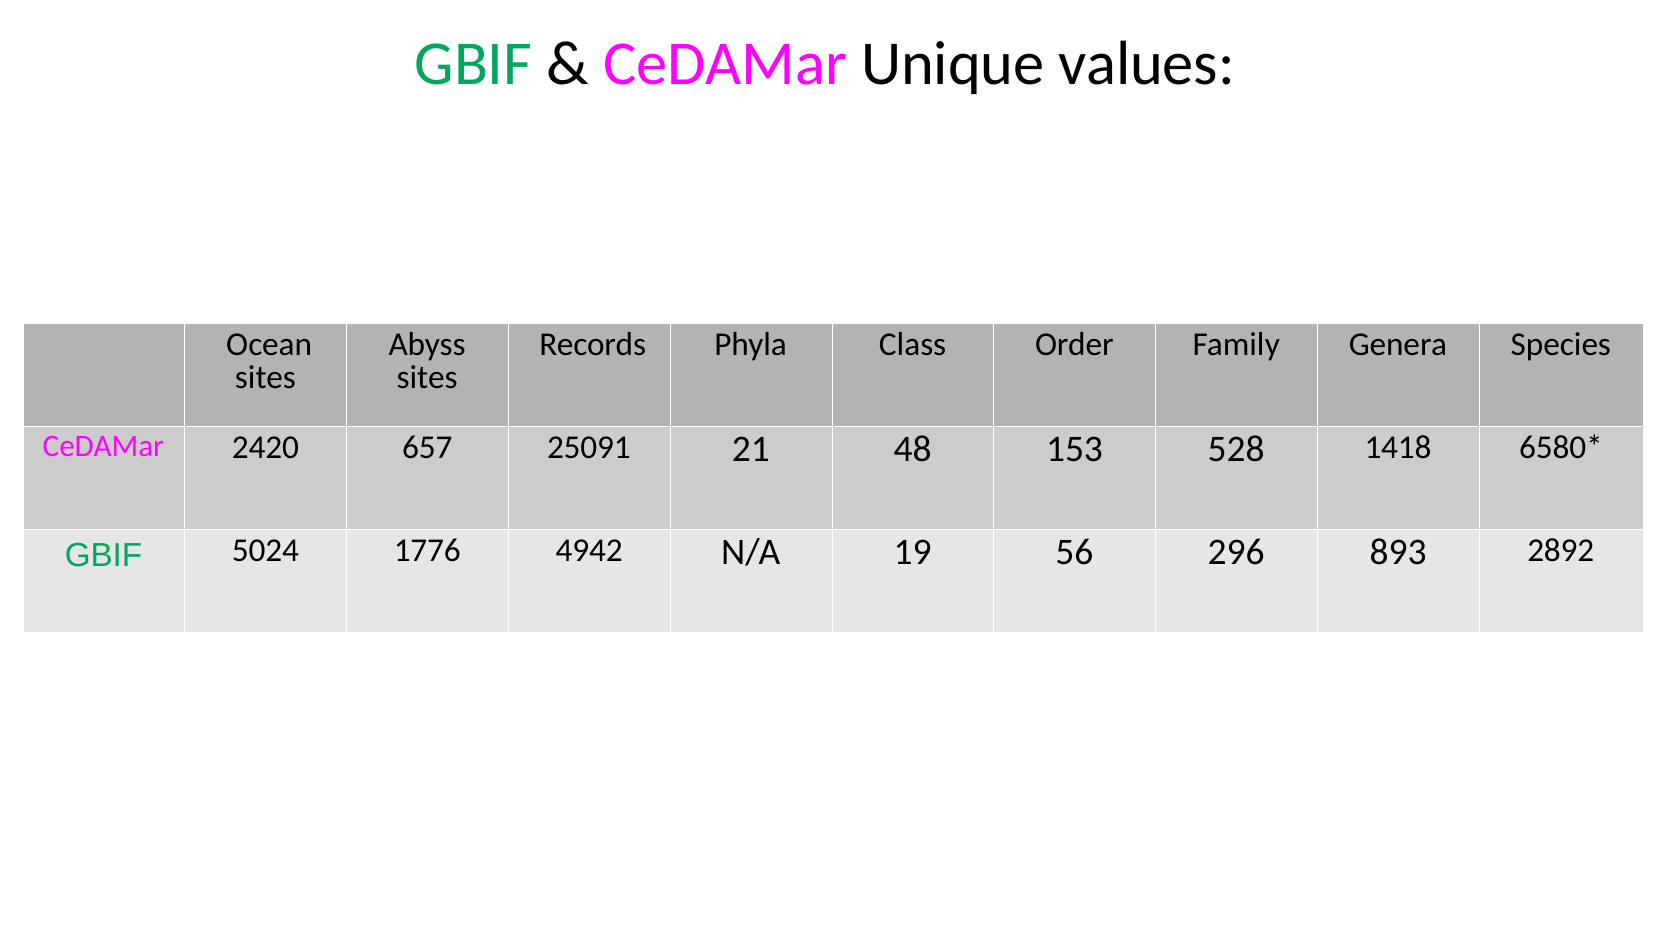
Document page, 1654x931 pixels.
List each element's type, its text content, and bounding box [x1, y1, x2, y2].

table_header Phyla [671, 324, 832, 426]
text_box GBIF & CeDAMar Unique values: [15, 15, 1635, 105]
table_header Abyss sites [347, 324, 508, 426]
table_cell 1418 [1318, 427, 1479, 529]
table_header Species [1480, 324, 1643, 426]
table_cell 528 [1156, 427, 1317, 529]
table_header Ocean sites [185, 324, 346, 426]
table_cell 21 [671, 427, 832, 529]
table_header Class [833, 324, 993, 426]
table_cell 2420 [185, 427, 346, 529]
table_header Records [509, 324, 670, 426]
table_header Order [994, 324, 1155, 426]
table_cell GBIF [24, 530, 184, 632]
table_cell 6580* [1480, 427, 1643, 529]
table_cell 19 [833, 530, 993, 632]
table_cell 296 [1156, 530, 1317, 632]
table_header Family [1156, 324, 1317, 426]
table_cell 2892 [1480, 530, 1643, 632]
table_header Genera [1318, 324, 1479, 426]
table_cell 893 [1318, 530, 1479, 632]
table_cell 5024 [185, 530, 346, 632]
table_cell 48 [833, 427, 993, 529]
table_header [24, 324, 184, 426]
table_cell 56 [994, 530, 1155, 632]
table_cell 25091 [509, 427, 670, 529]
table_cell N/A [671, 530, 832, 632]
table_cell 4942 [509, 530, 670, 632]
table_cell 1776 [347, 530, 508, 632]
table_cell CeDAMar [24, 427, 184, 529]
table_cell 657 [347, 427, 508, 529]
table_cell 153 [994, 427, 1155, 529]
